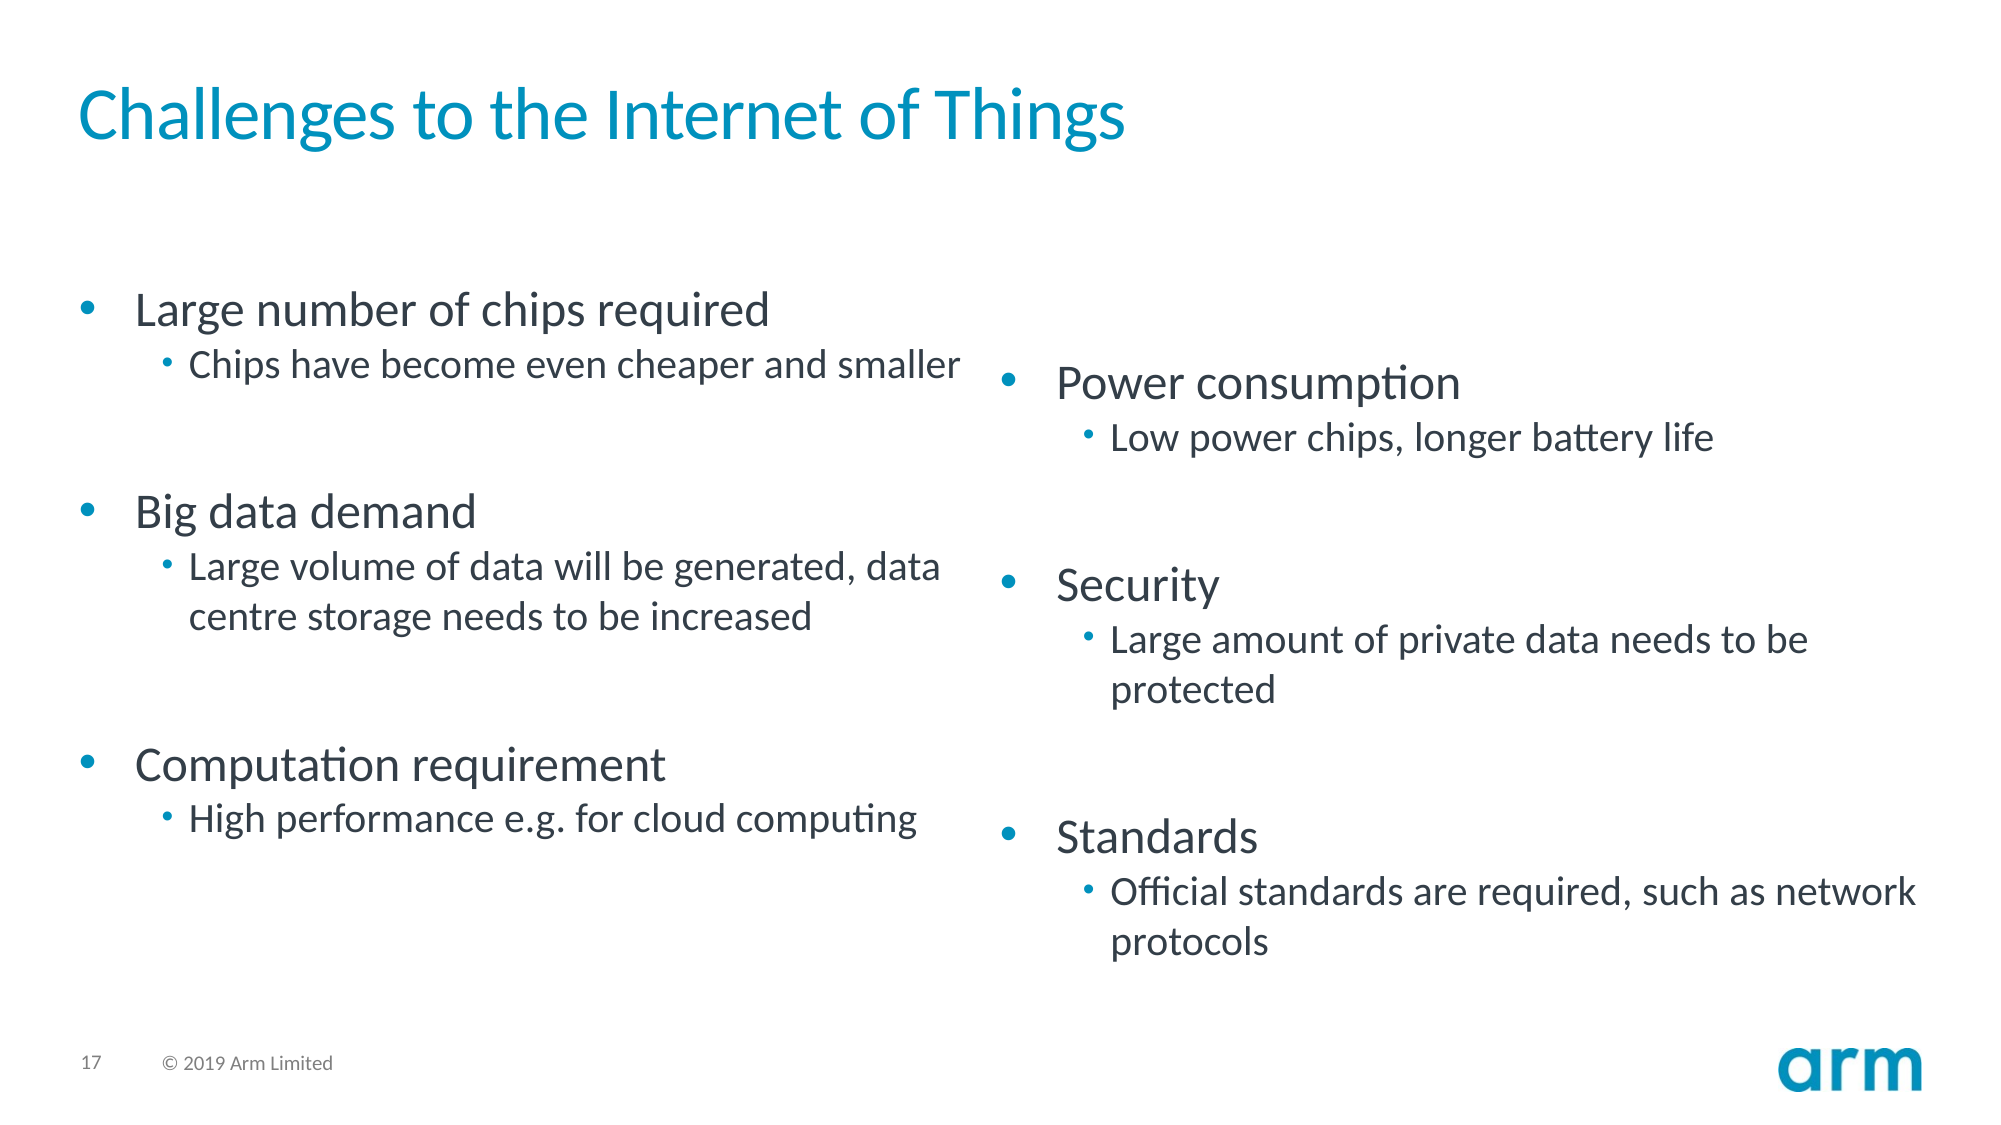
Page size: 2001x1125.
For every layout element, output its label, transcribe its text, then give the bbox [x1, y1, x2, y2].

title Challenges to the Internet of Things [78, 78, 1922, 186]
picture [1778, 1088, 1794, 1092]
list Large number of chips required Chips have become even cheaper and smaller Big data demand Large volume of data will be generated, data centre storage needs to be increased Computation requirement High performance e.g. for cloud computing Power consumption Low power chips, longer battery life Security Large amount of private data needs to be protected Standards Official standards are required, such as network protocols [78, 276, 1922, 1088]
picture [1803, 1088, 1922, 1092]
